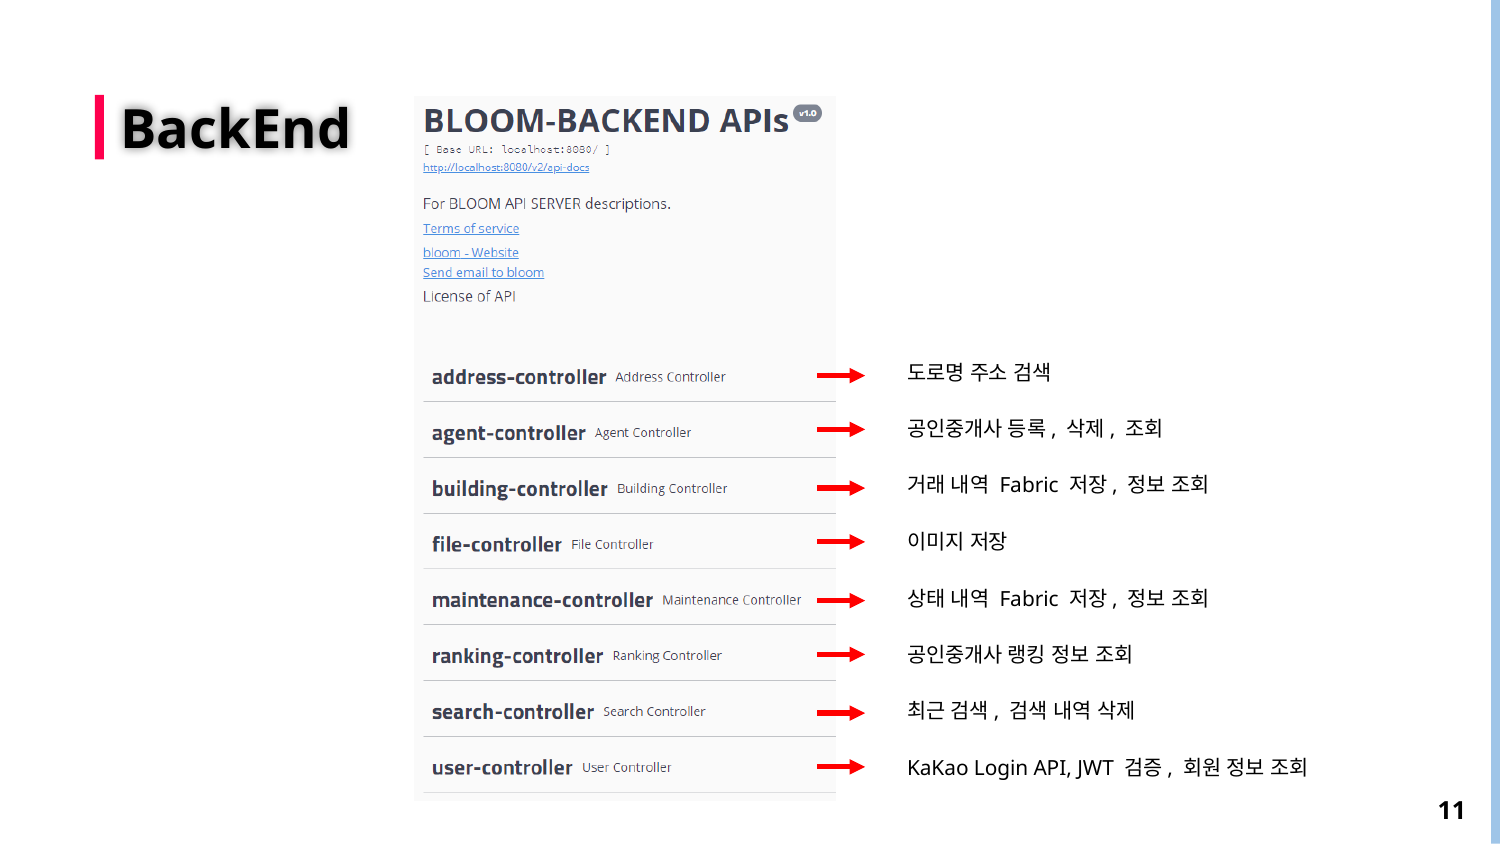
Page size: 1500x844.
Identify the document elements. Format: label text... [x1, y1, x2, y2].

text_box 최근 검색, 검색 내역 삭제 [892, 690, 1166, 731]
picture [414, 96, 836, 801]
text_box 공인중개사 등록, 삭제, 조회 [892, 408, 1363, 449]
title BackEnd [105, 79, 984, 220]
slide_number 11 [1391, 779, 1482, 844]
text_box 거래 내역 Fabric 저장, 정보 조회 [892, 464, 1374, 505]
text_box 공인중개사 랭킹 정보 조회 [892, 634, 1219, 674]
text_box KaKao Login API, JWT 검증, 회원 정보 조회 [892, 747, 1478, 787]
text_box 상태 내역 Fabric 저장, 정보 조회 [892, 577, 1374, 618]
text_box 도로명 주소 검색 [892, 352, 1114, 392]
text_box 이미지 저장 [892, 521, 1166, 562]
